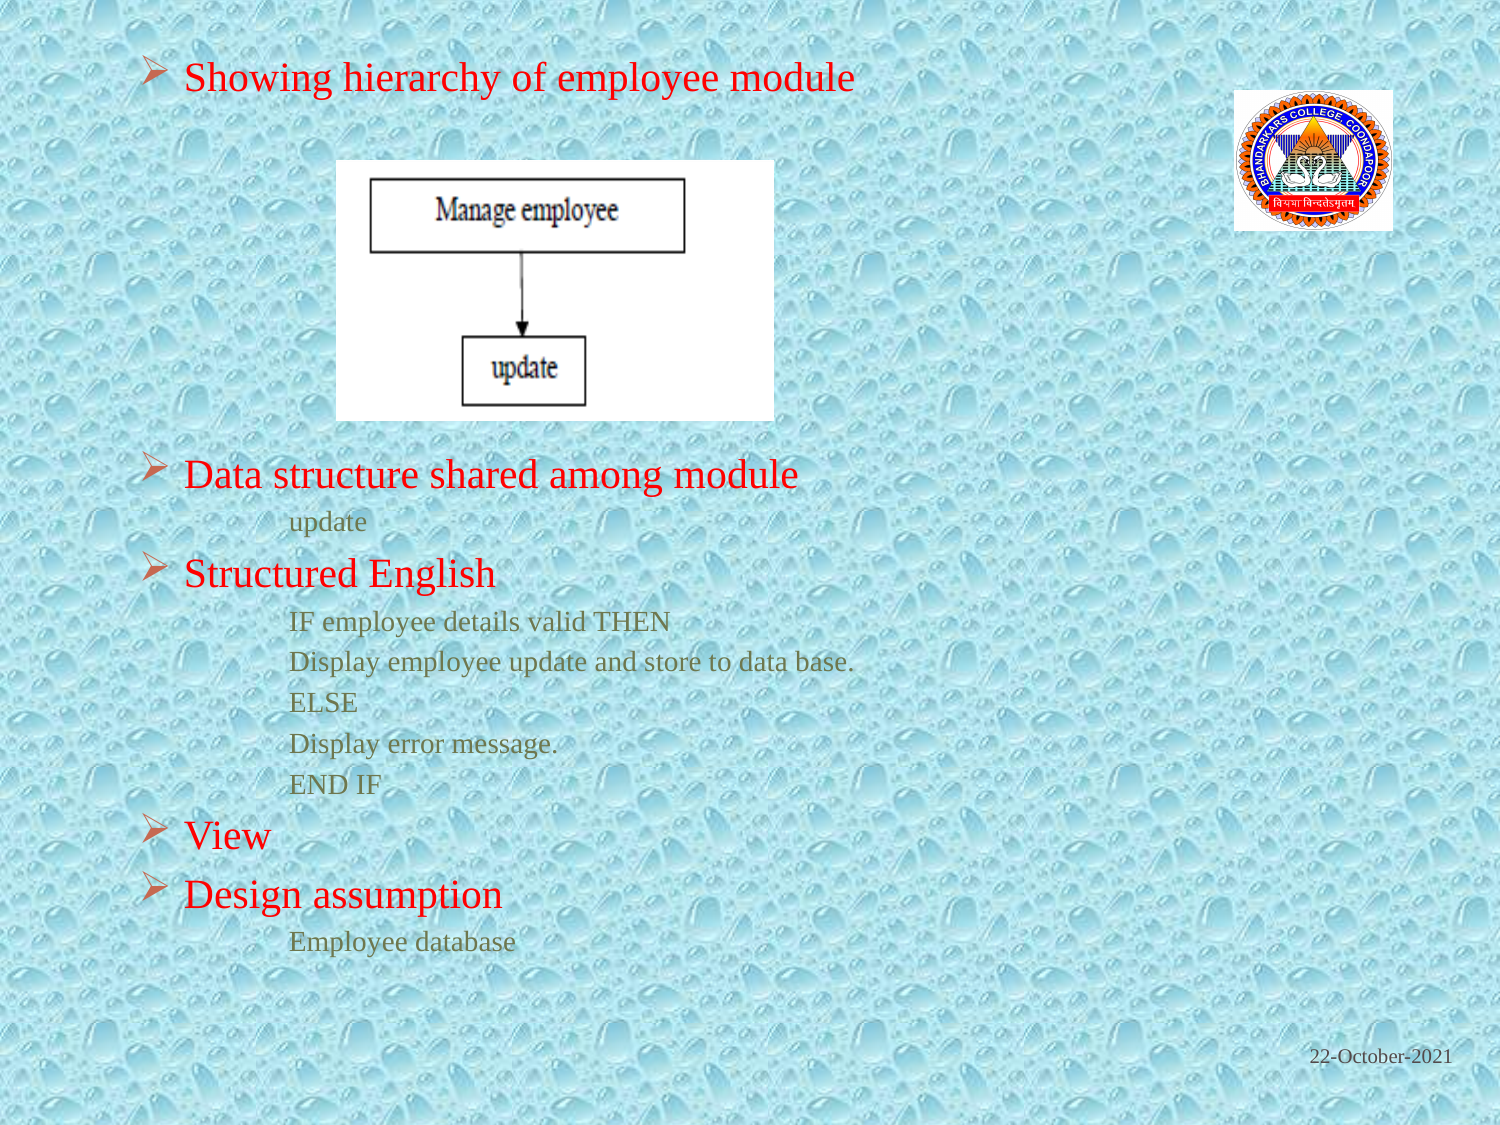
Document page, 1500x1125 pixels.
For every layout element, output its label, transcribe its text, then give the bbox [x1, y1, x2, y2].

slide_number 22-October-2021 [847, 1025, 1469, 1086]
slide_number 49 [654, 1025, 846, 1086]
list Showing hierarchy of employee module Data structure shared among module update Structured English IF employee details valid THEN Display employee update and store to data base. ELSE Display error message. END IF View Design assumption Employee database [123, 42, 1399, 1012]
footer Bhandakars’ Arts & Science College [31, 1025, 653, 1086]
picture [0, 0, 1500, 1125]
